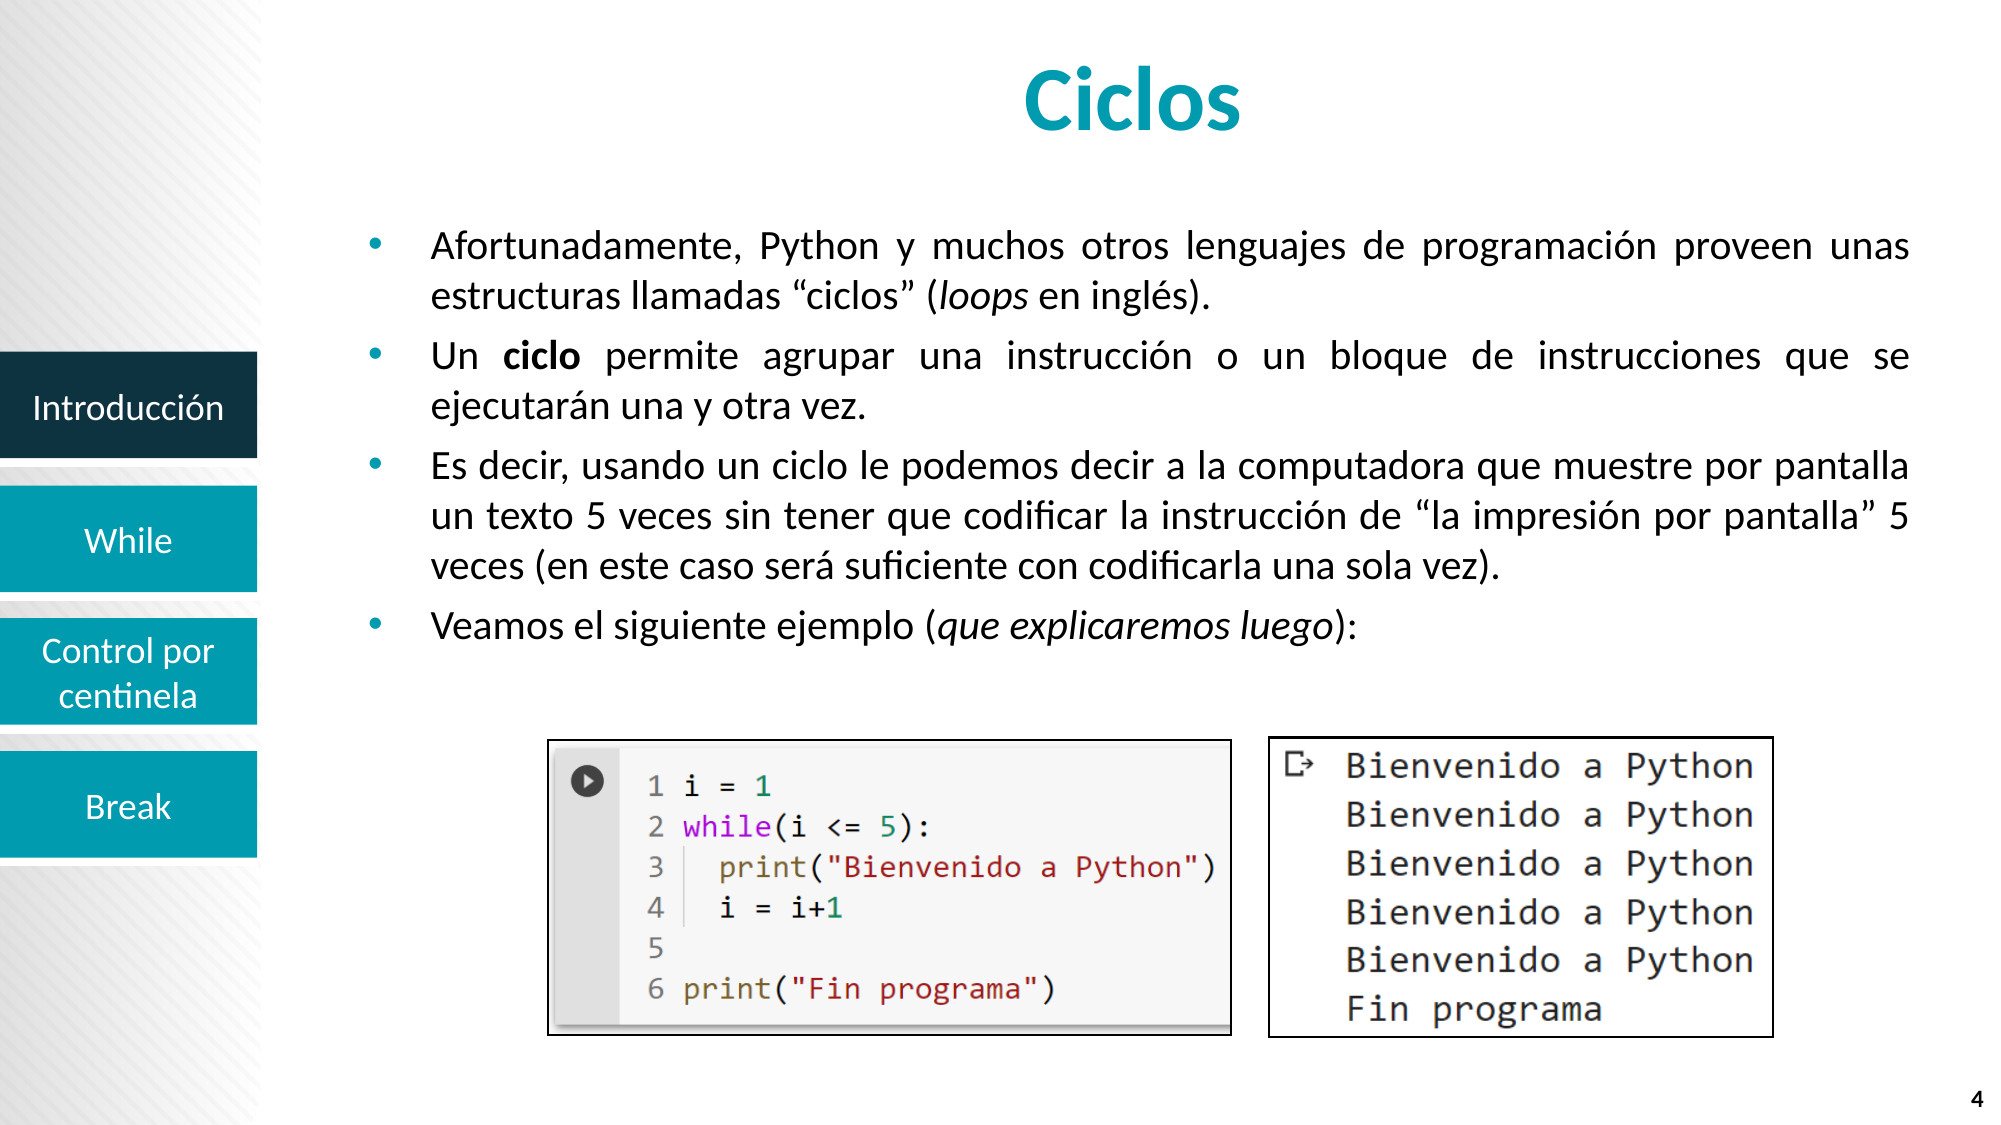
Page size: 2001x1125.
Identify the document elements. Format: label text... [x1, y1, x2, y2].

picture [1269, 738, 1773, 1036]
list Afortunadamente, Python y muchos otros lenguajes de programación proveen unas estructuras llamadas “ciclos” (loops en inglés). Un ciclo permite agrupar una instrucción o un bloque de instrucciones que se ejecutarán una y otra vez. Es decir, usando un ciclo le podemos decir a la computadora que muestre por pantalla un texto 5 veces sin tener que codificar la instrucción de “la impresión por pantalla” 5 veces (en este caso será suficiente con codificarla una sola vez). Veamos el siguiente ejemplo (que explicaremos luego): [340, 210, 1927, 976]
slide_number 4 [1921, 1072, 2000, 1124]
title Ciclos [340, 10, 1927, 178]
picture [548, 740, 1230, 1034]
